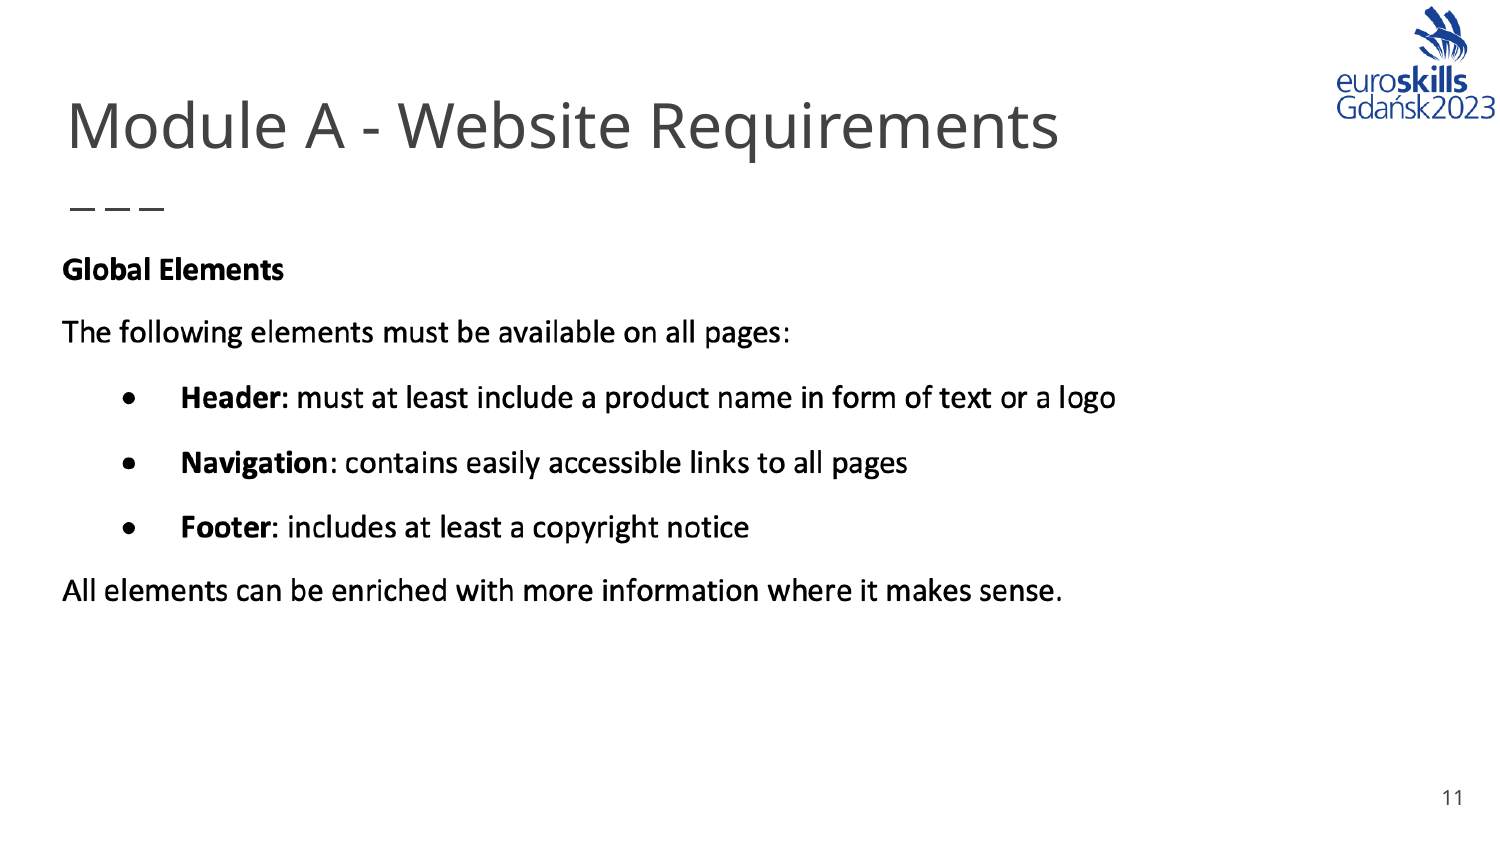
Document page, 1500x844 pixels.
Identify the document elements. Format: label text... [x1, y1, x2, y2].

picture [50, 240, 1126, 617]
picture [1337, 6, 1495, 119]
title Module A - Website Requirements [51, 61, 1449, 182]
slide_number ‹#› [1389, 764, 1480, 830]
